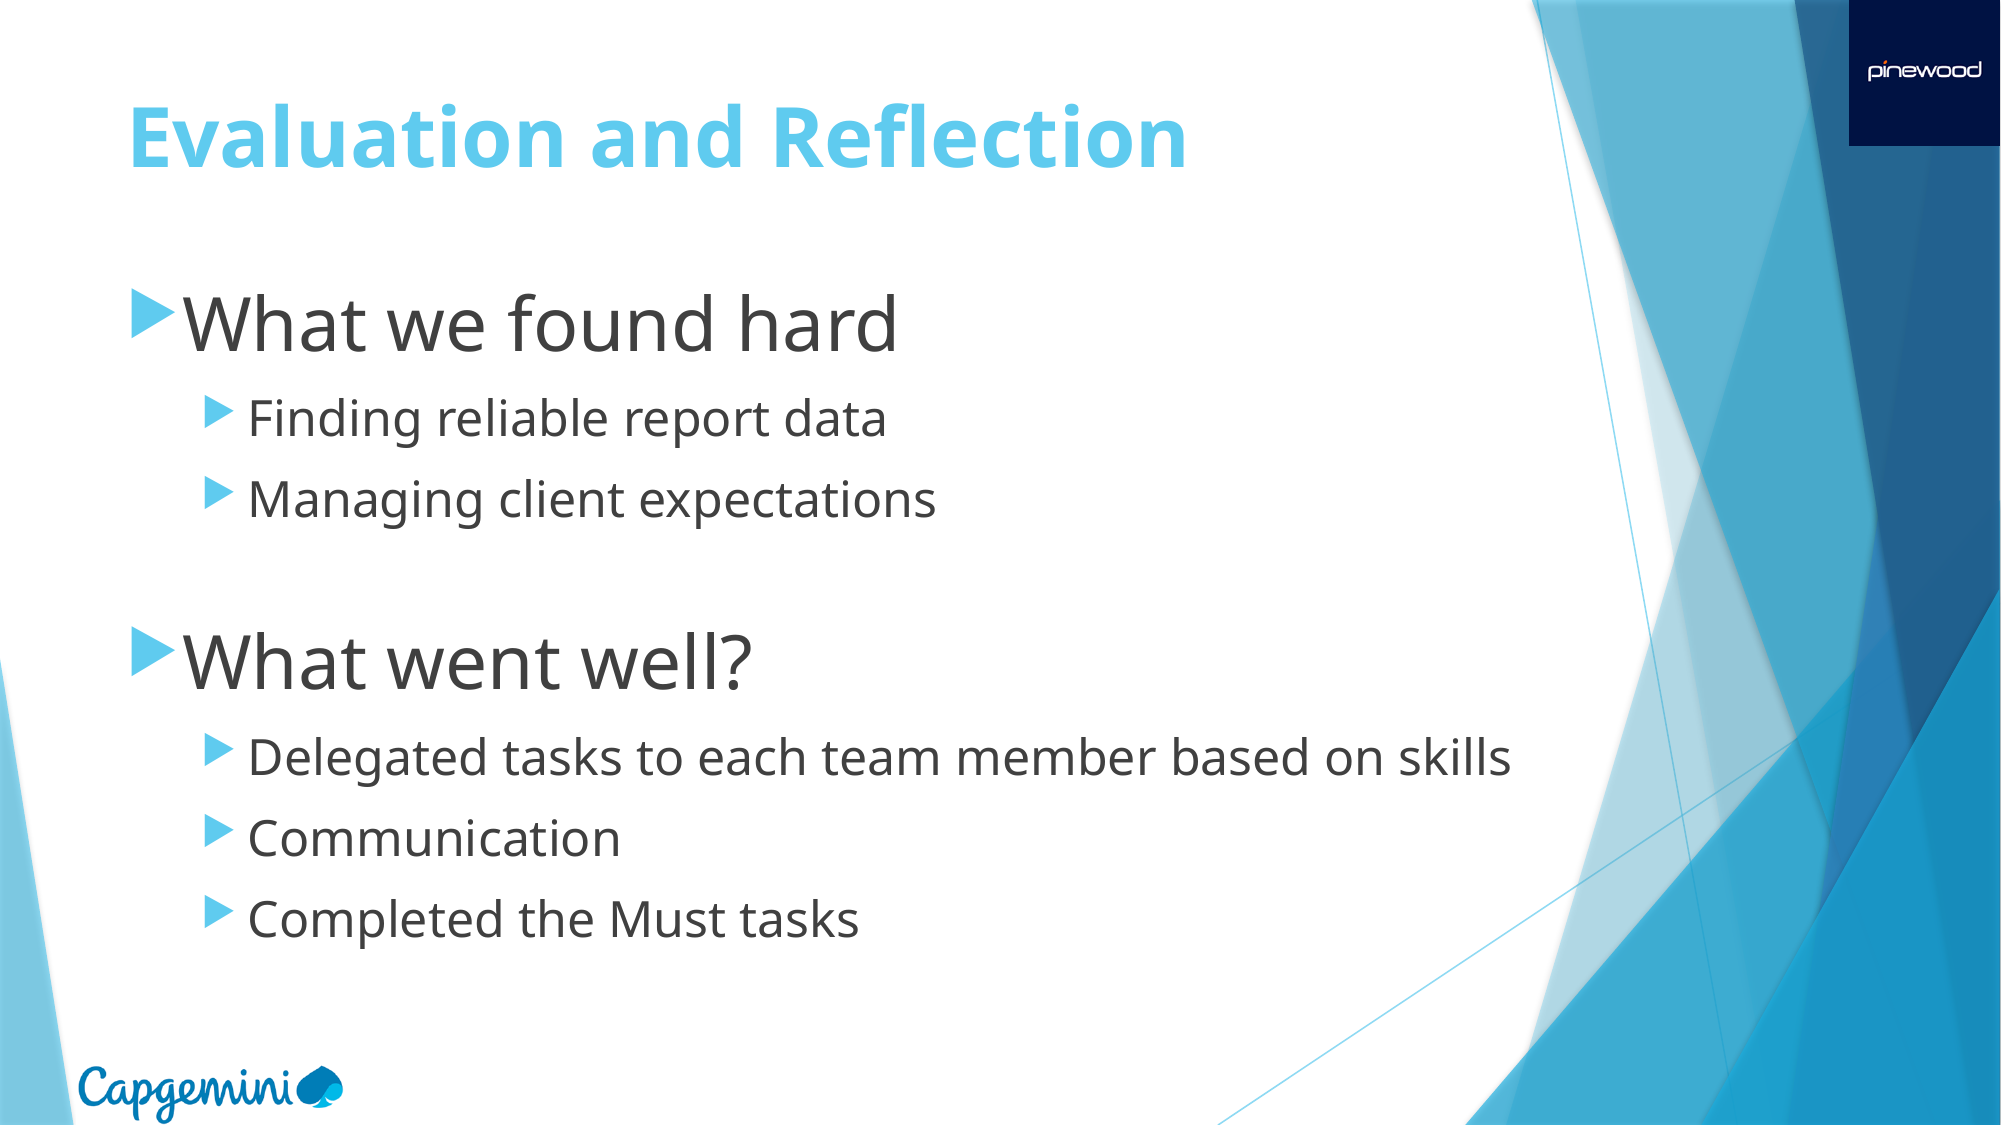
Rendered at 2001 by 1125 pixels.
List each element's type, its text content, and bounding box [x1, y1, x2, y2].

title Evaluation and Reflection [111, 77, 1522, 207]
picture [1848, 0, 2000, 146]
picture [76, 1061, 345, 1125]
list What we found hard Finding reliable report data Managing client expectations What went well? Delegated tasks to each team member based on skills Communication Completed the Must tasks [111, 207, 1653, 1048]
